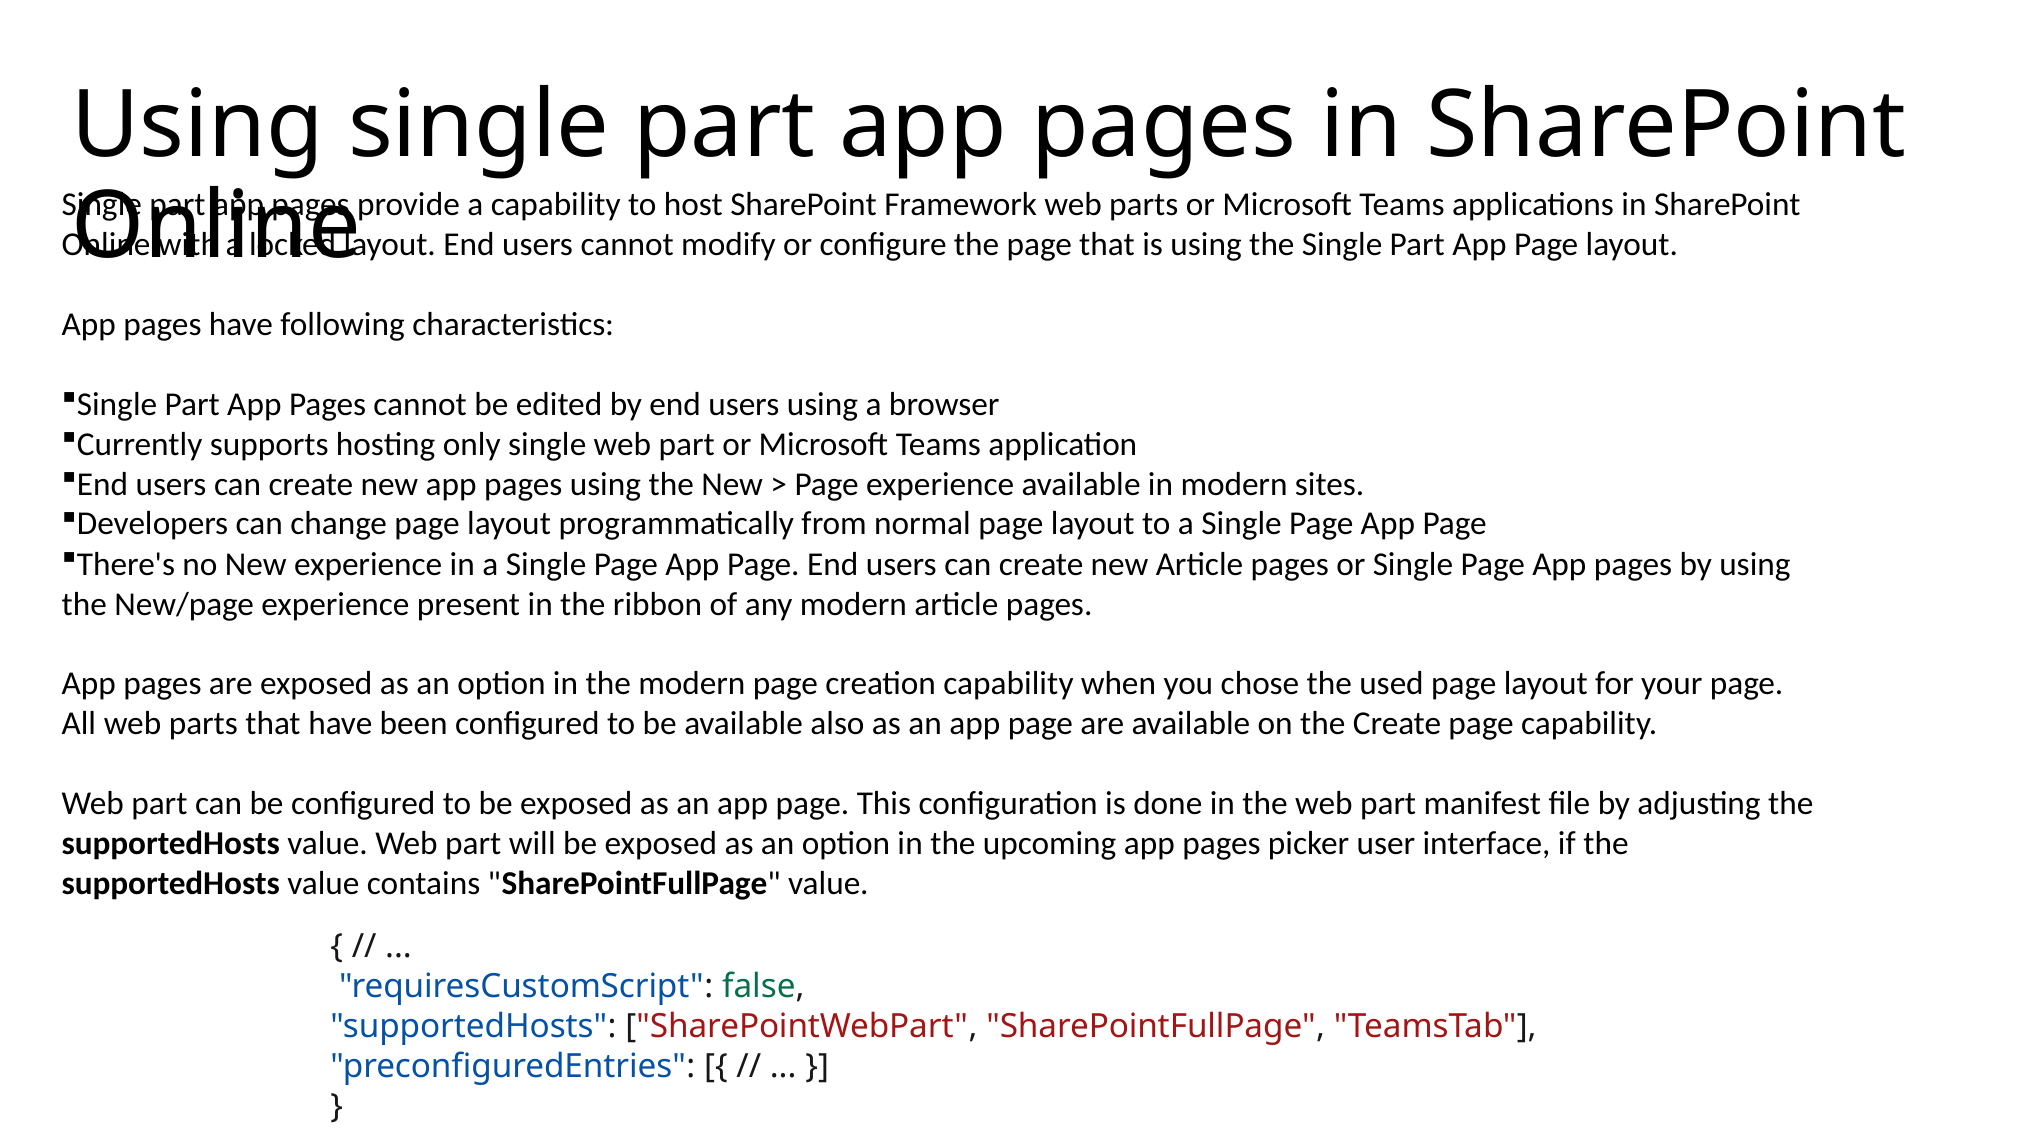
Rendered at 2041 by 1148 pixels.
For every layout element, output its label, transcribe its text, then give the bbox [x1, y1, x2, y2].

text_box { // ... "requiresCustomScript": false, "supportedHosts": ["SharePointWebPart", "SharePointFullPage", "TeamsTab"], "preconfiguredEntries": [{ // ... }] } [315, 917, 1654, 1132]
text_box Single part app pages provide a capability to host SharePoint Framework web parts or Microsoft Teams applications in SharePoint Online with a locked layout. End users cannot modify or configure the page that is using the Single Part App Page layout. App pages have following characteristics: Single Part App Pages cannot be edited by end users using a browser Currently supports hosting only single web part or Microsoft Teams application End users can create new app pages using the New > Page experience available in modern sites. Developers can change page layout programmatically from normal page layout to a Single Page App Page There's no New experience in a Single Page App Page. End users can create new Article pages or Single Page App pages by using the New/page experience present in the ribbon of any modern article pages. App pages are exposed as an option in the modern page creation capability when you chose the used page layout for your page. All web parts that have been configured to be available also as an app page are available on the Create page capability. Web part can be configured to be exposed as an app page. This configuration is done in the web part manifest file by adjusting the supportedHosts value. Web part will be exposed as an option in the upcoming app pages picker user interface, if the supportedHosts value contains "SharePointFullPage" value. [46, 175, 1835, 909]
title Using single part app pages in SharePoint Online [71, 49, 1969, 176]
